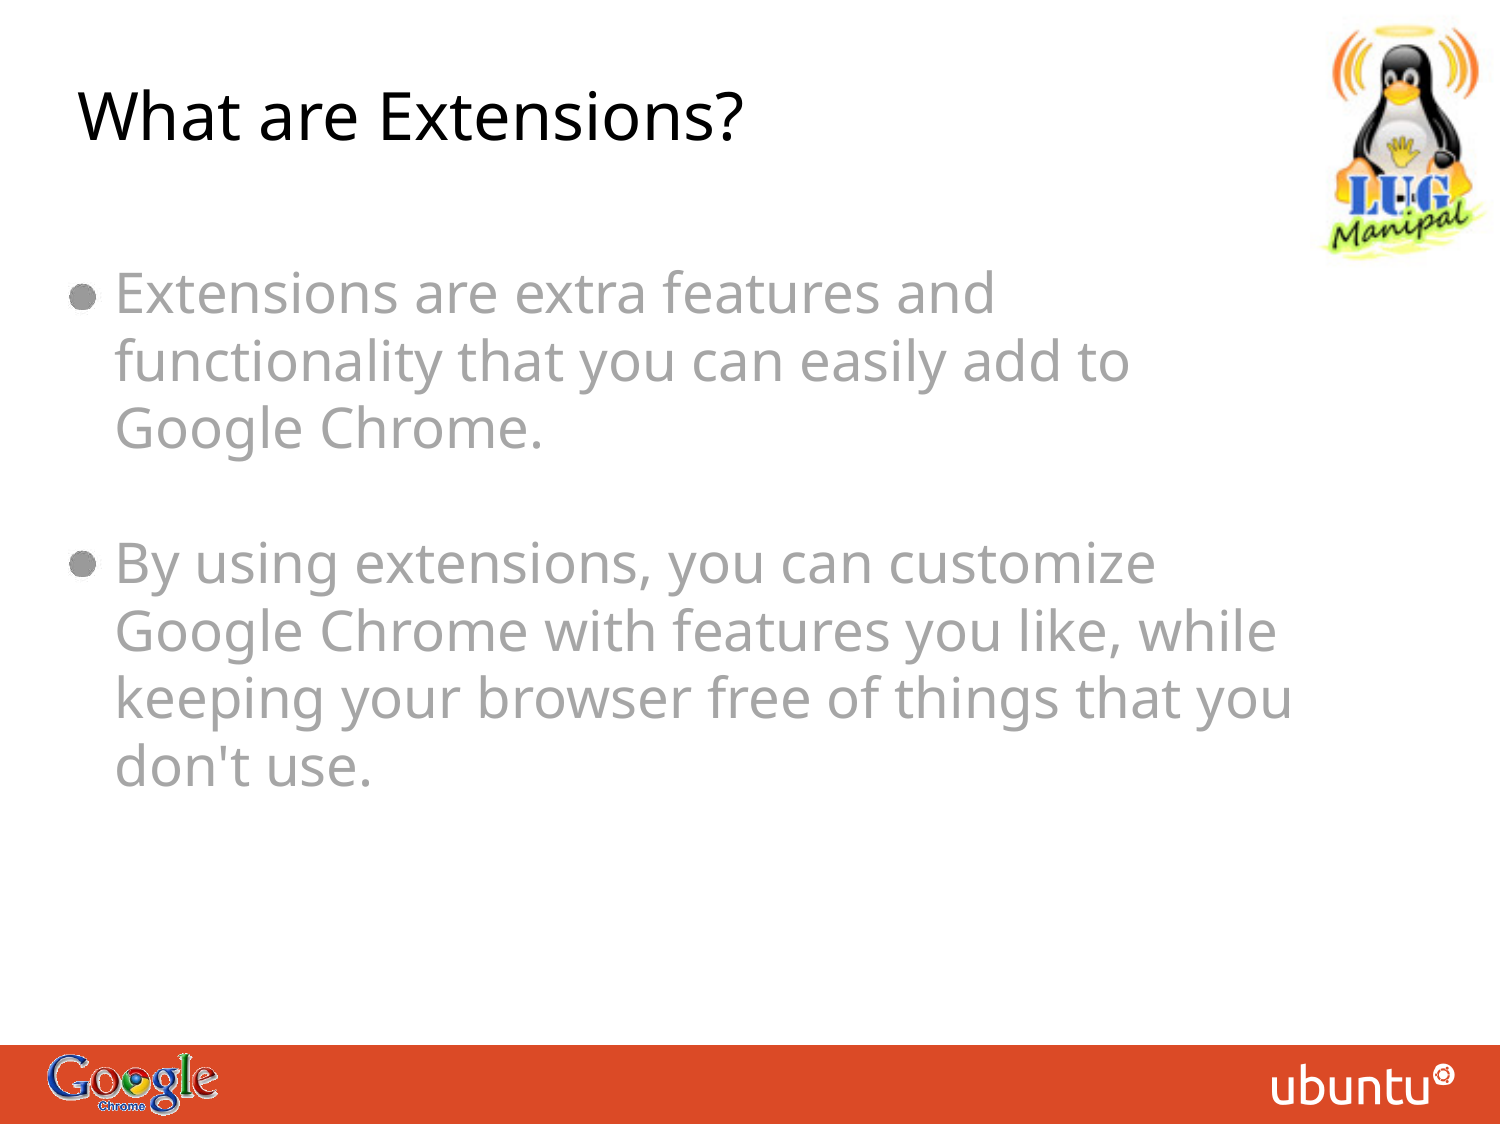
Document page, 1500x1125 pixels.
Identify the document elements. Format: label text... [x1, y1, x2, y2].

picture [1310, 0, 1500, 282]
text_box What are Extensions? [62, 66, 888, 162]
picture [62, 547, 113, 587]
picture [0, 1037, 1500, 1125]
picture [62, 280, 113, 320]
text_box Extensions are extra features and functionality that you can easily add to Google Chrome. By using extensions, you can customize Google Chrome with features you like, while keeping your browser free of things that you don't use. [99, 249, 1350, 805]
